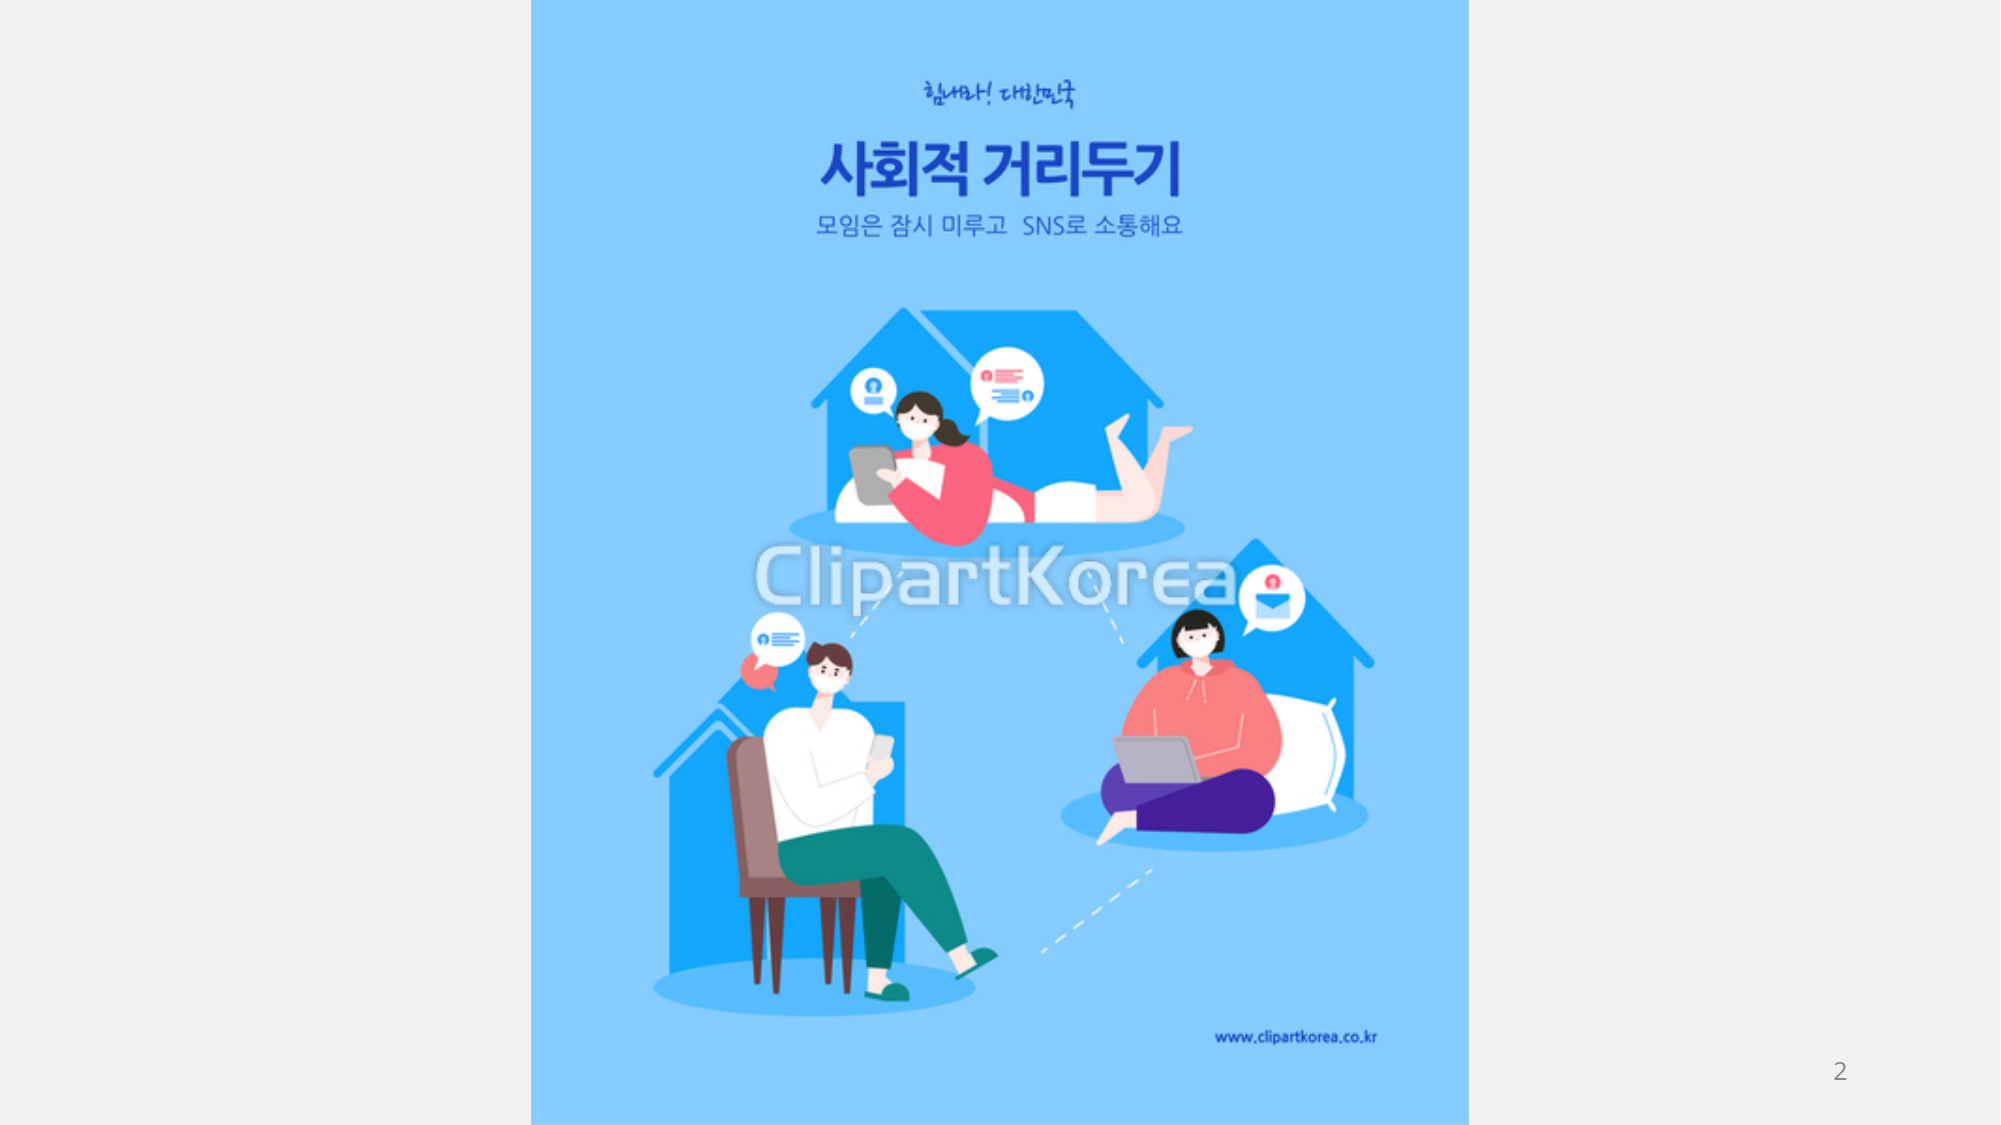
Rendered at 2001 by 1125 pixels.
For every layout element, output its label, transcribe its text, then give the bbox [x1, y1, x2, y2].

slide_number 2 [1469, 1042, 1863, 1103]
picture [531, 0, 1469, 1125]
